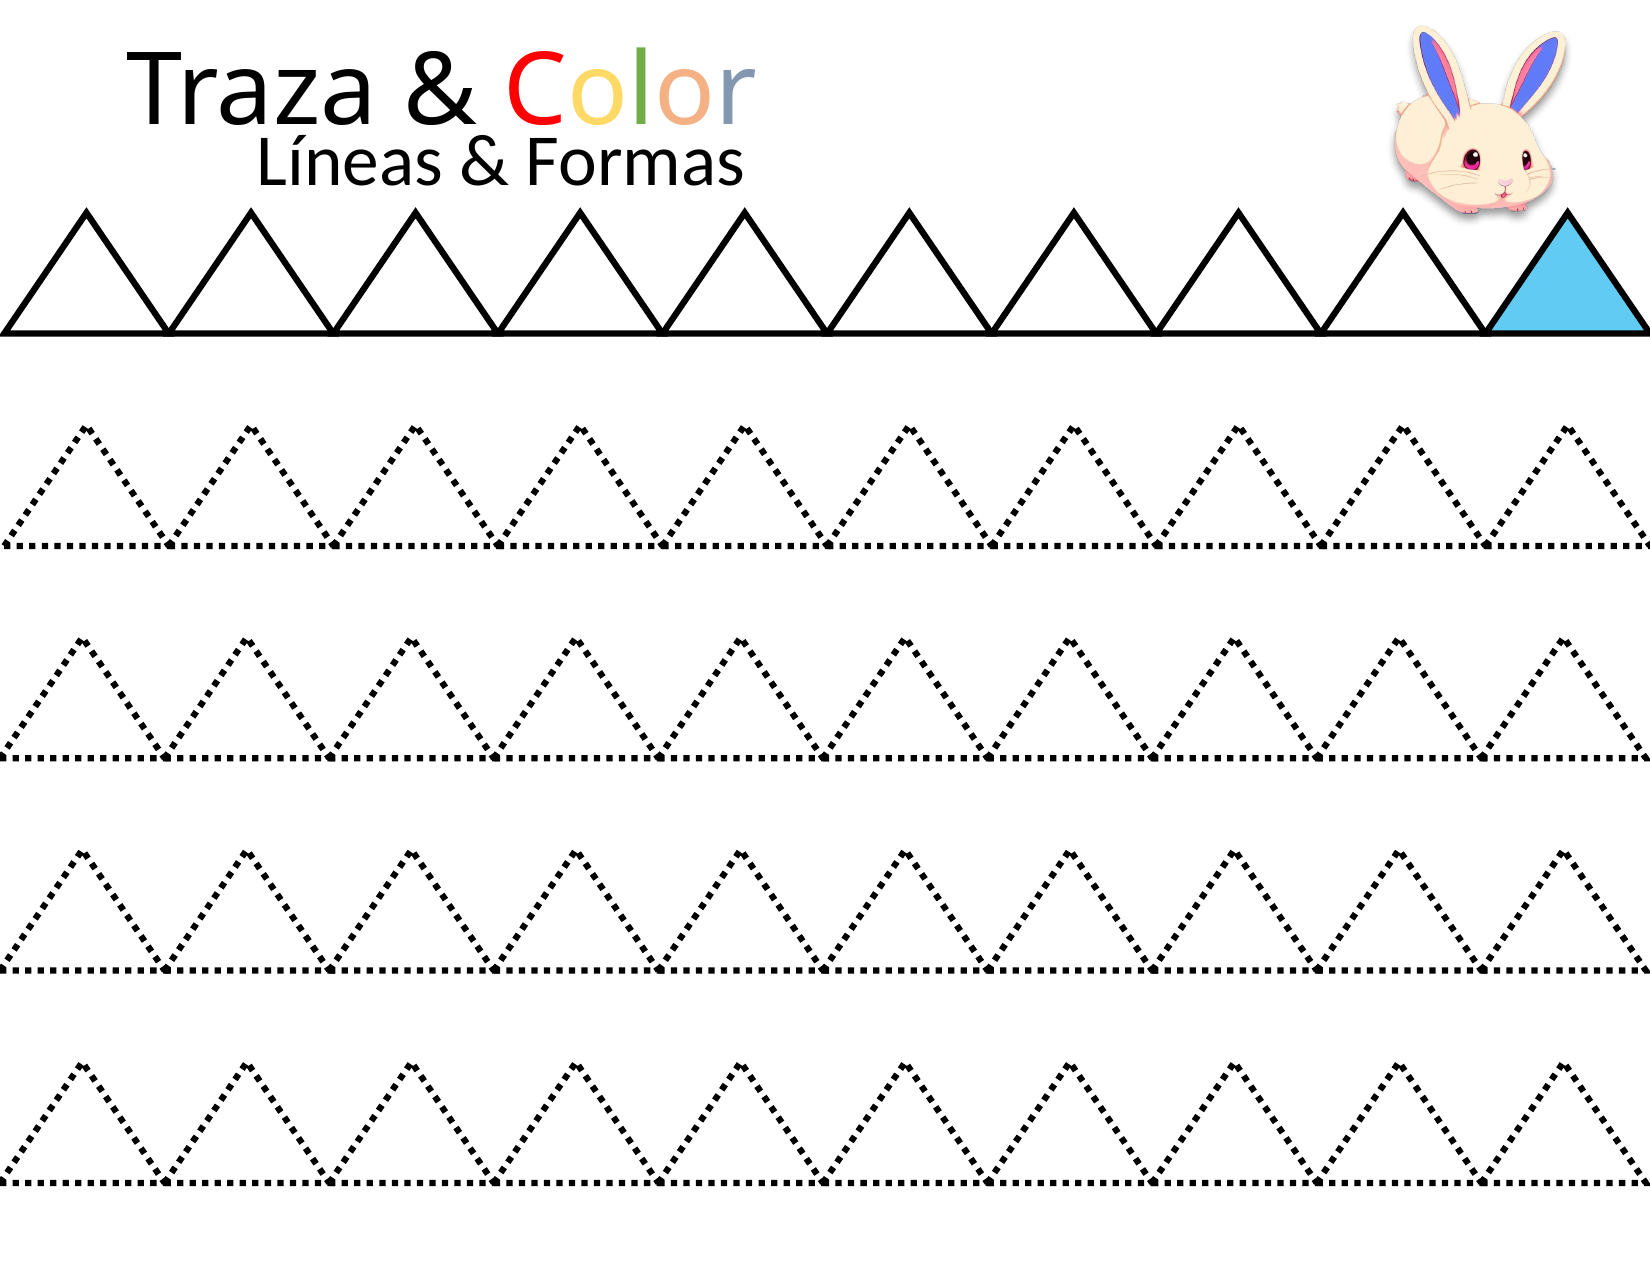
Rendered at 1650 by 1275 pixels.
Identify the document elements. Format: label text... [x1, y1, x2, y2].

text_box Líneas & Formas [116, 152, 886, 208]
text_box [3, 424, 1650, 547]
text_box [0, 1061, 1647, 1184]
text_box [0, 849, 1647, 972]
picture [1378, 14, 1593, 229]
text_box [3, 212, 1650, 335]
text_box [0, 636, 1647, 759]
text_box Traza & Color [111, 16, 916, 152]
